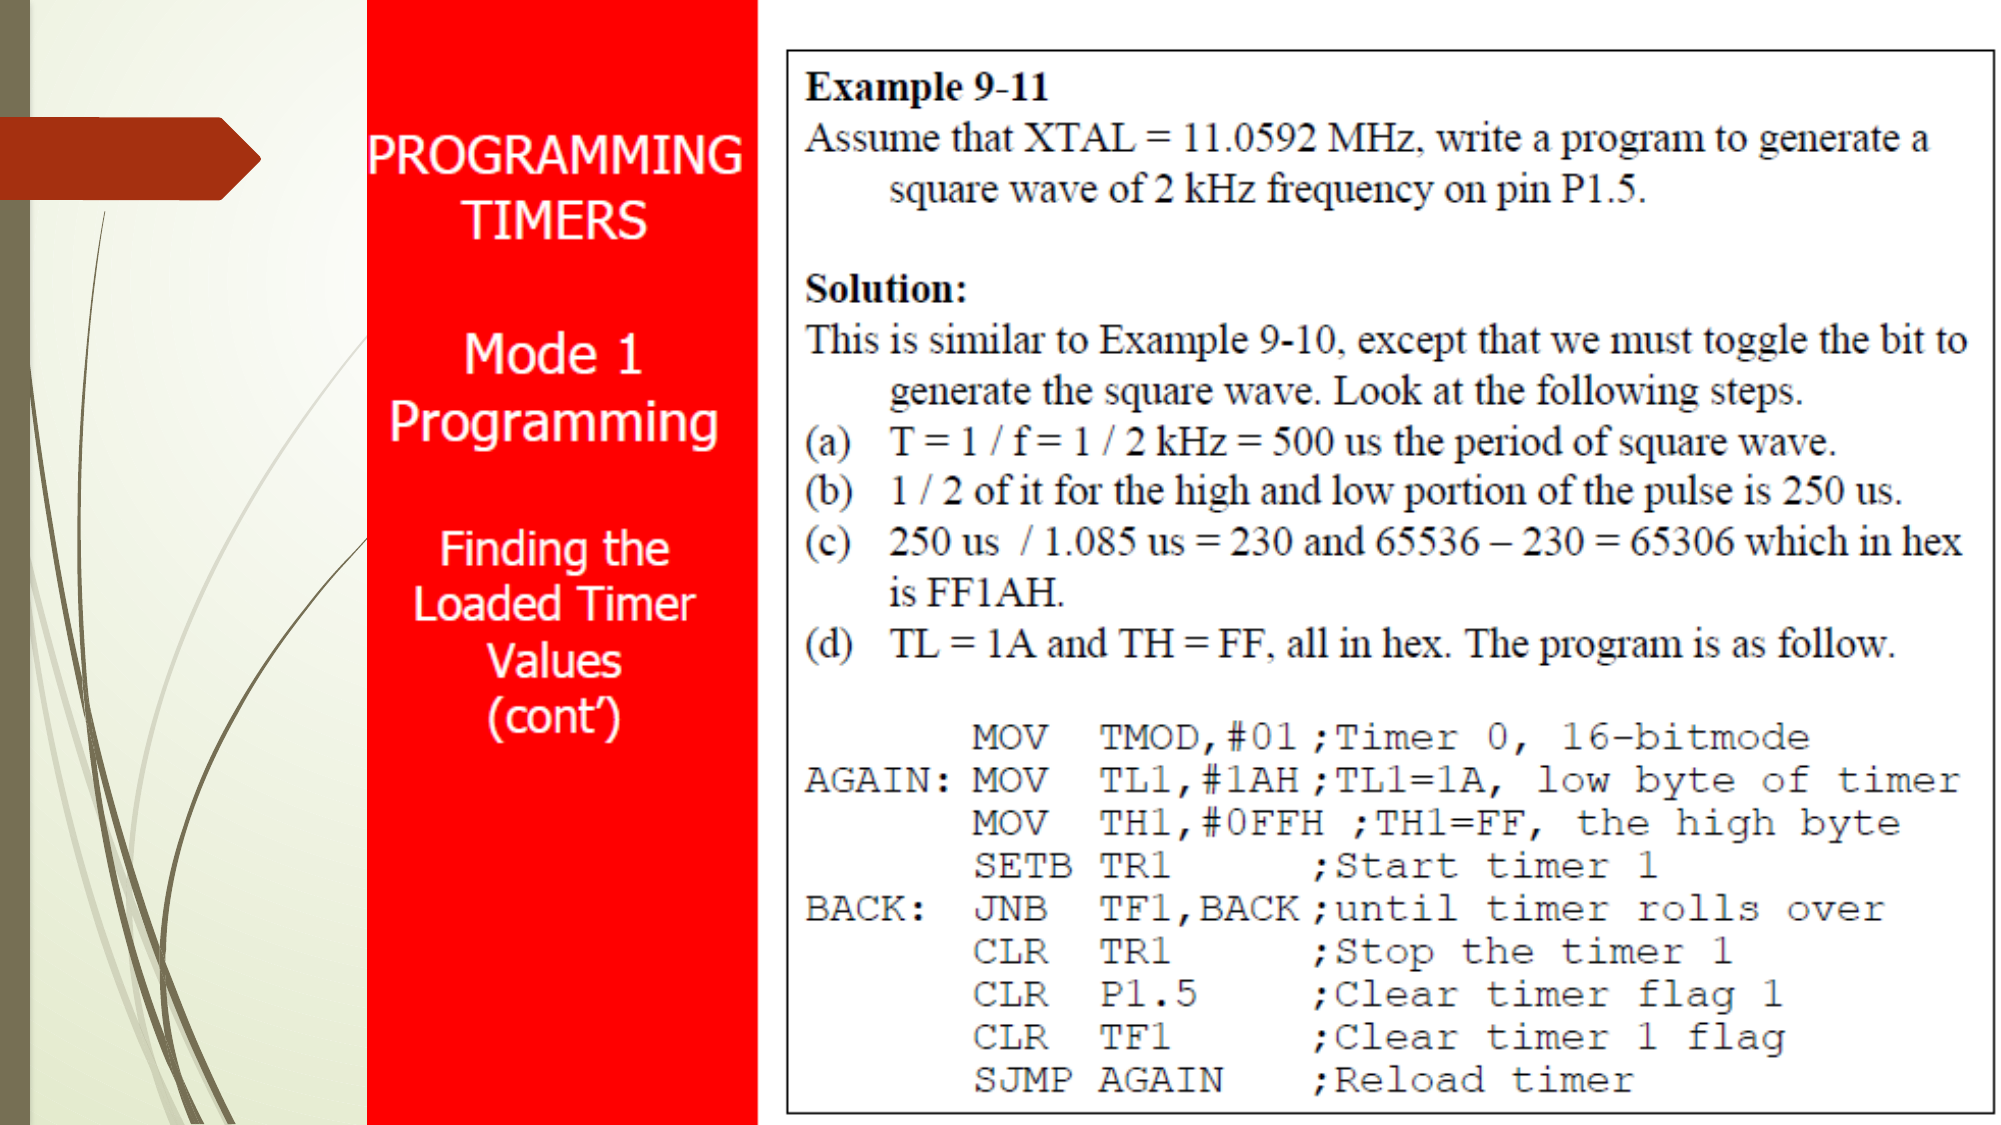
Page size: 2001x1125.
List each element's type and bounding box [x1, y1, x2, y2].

picture [366, 0, 2000, 1125]
